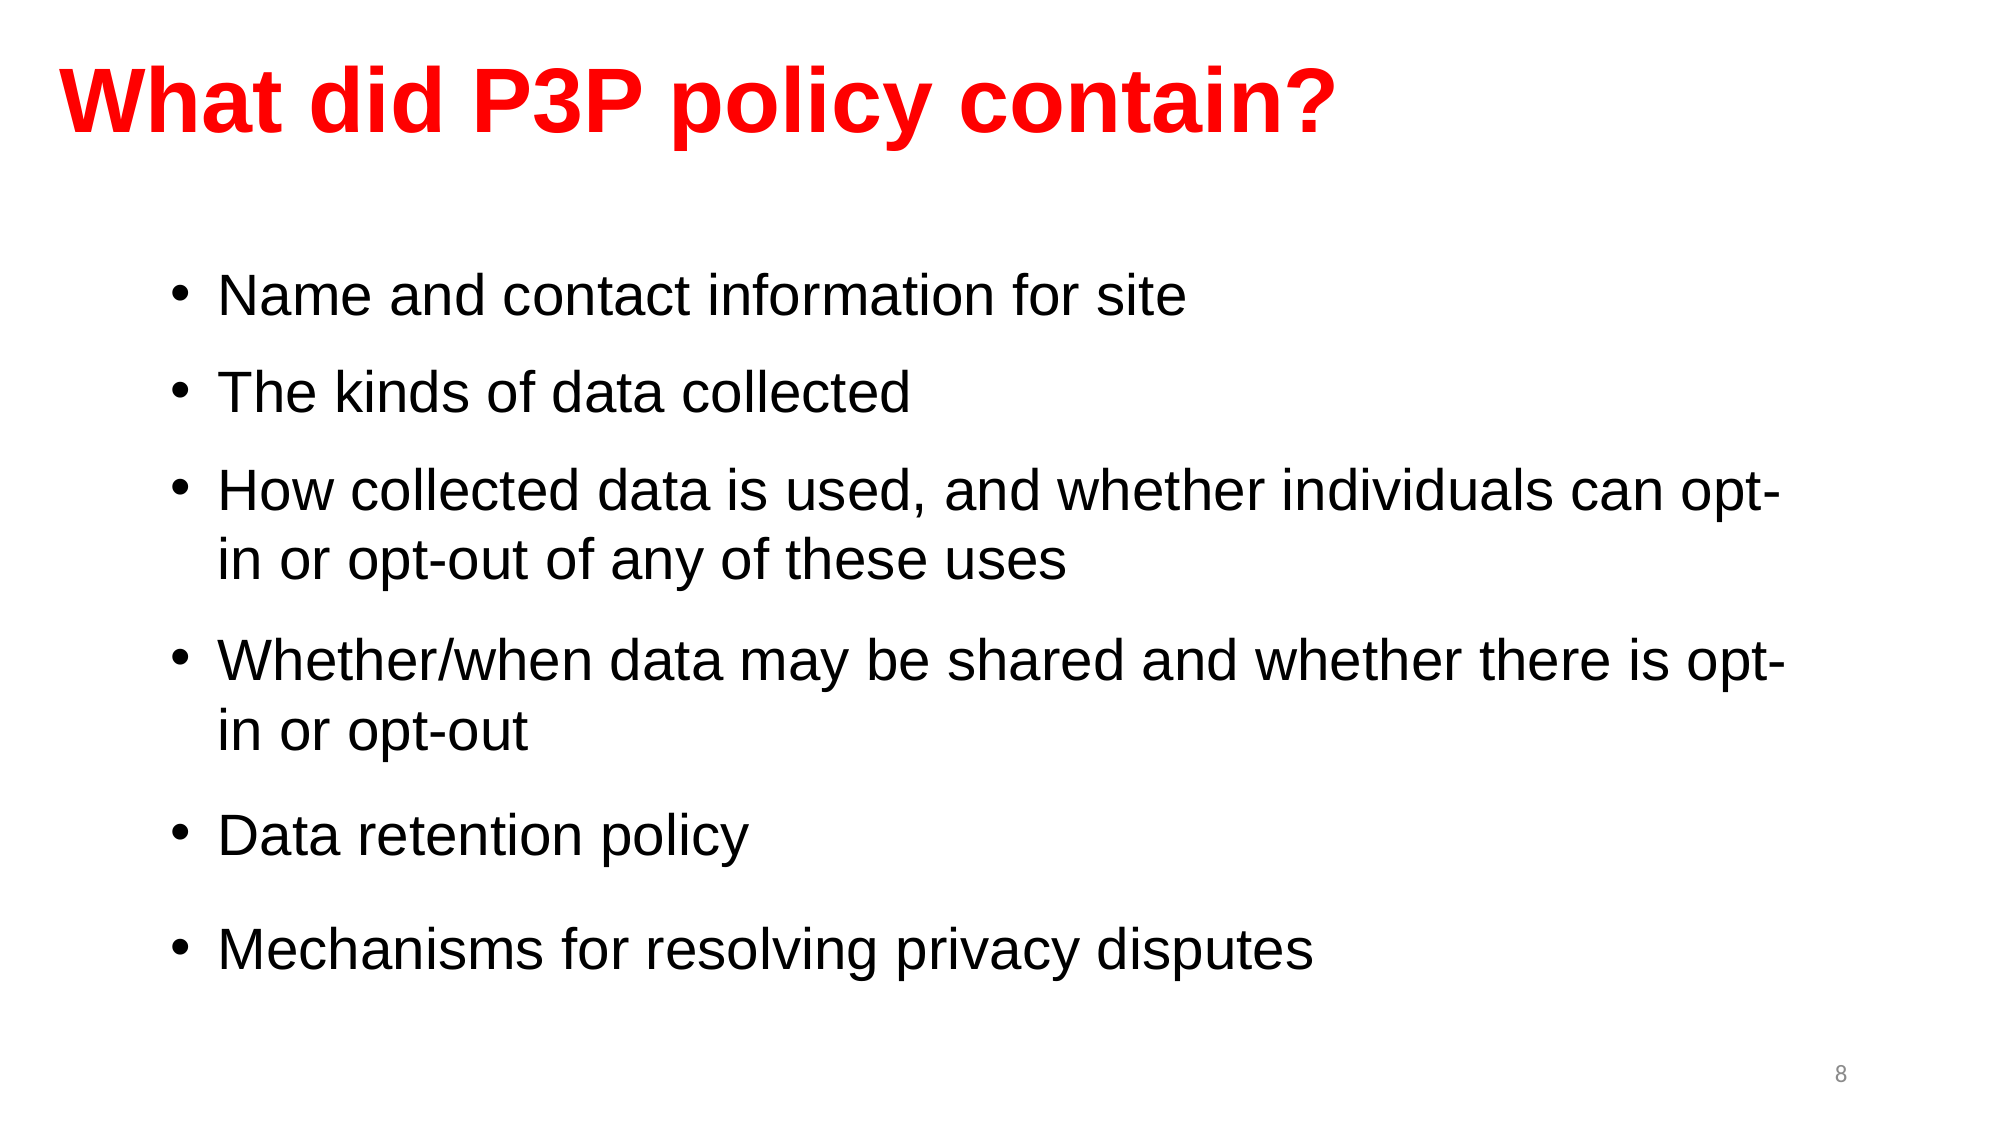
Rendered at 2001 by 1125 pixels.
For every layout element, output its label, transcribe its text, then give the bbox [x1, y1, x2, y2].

slide_number 8 [1412, 1042, 1863, 1103]
text_box Name and contact information for site The kinds of data collected How collected data is used, and whether individuals can opt-in or opt-out of any of these uses Whether/when data may be shared and whether there is opt-in or opt-out Data retention policy Mechanisms for resolving privacy disputes [156, 249, 1831, 1059]
title What did P3P policy contain? [44, 26, 1770, 179]
